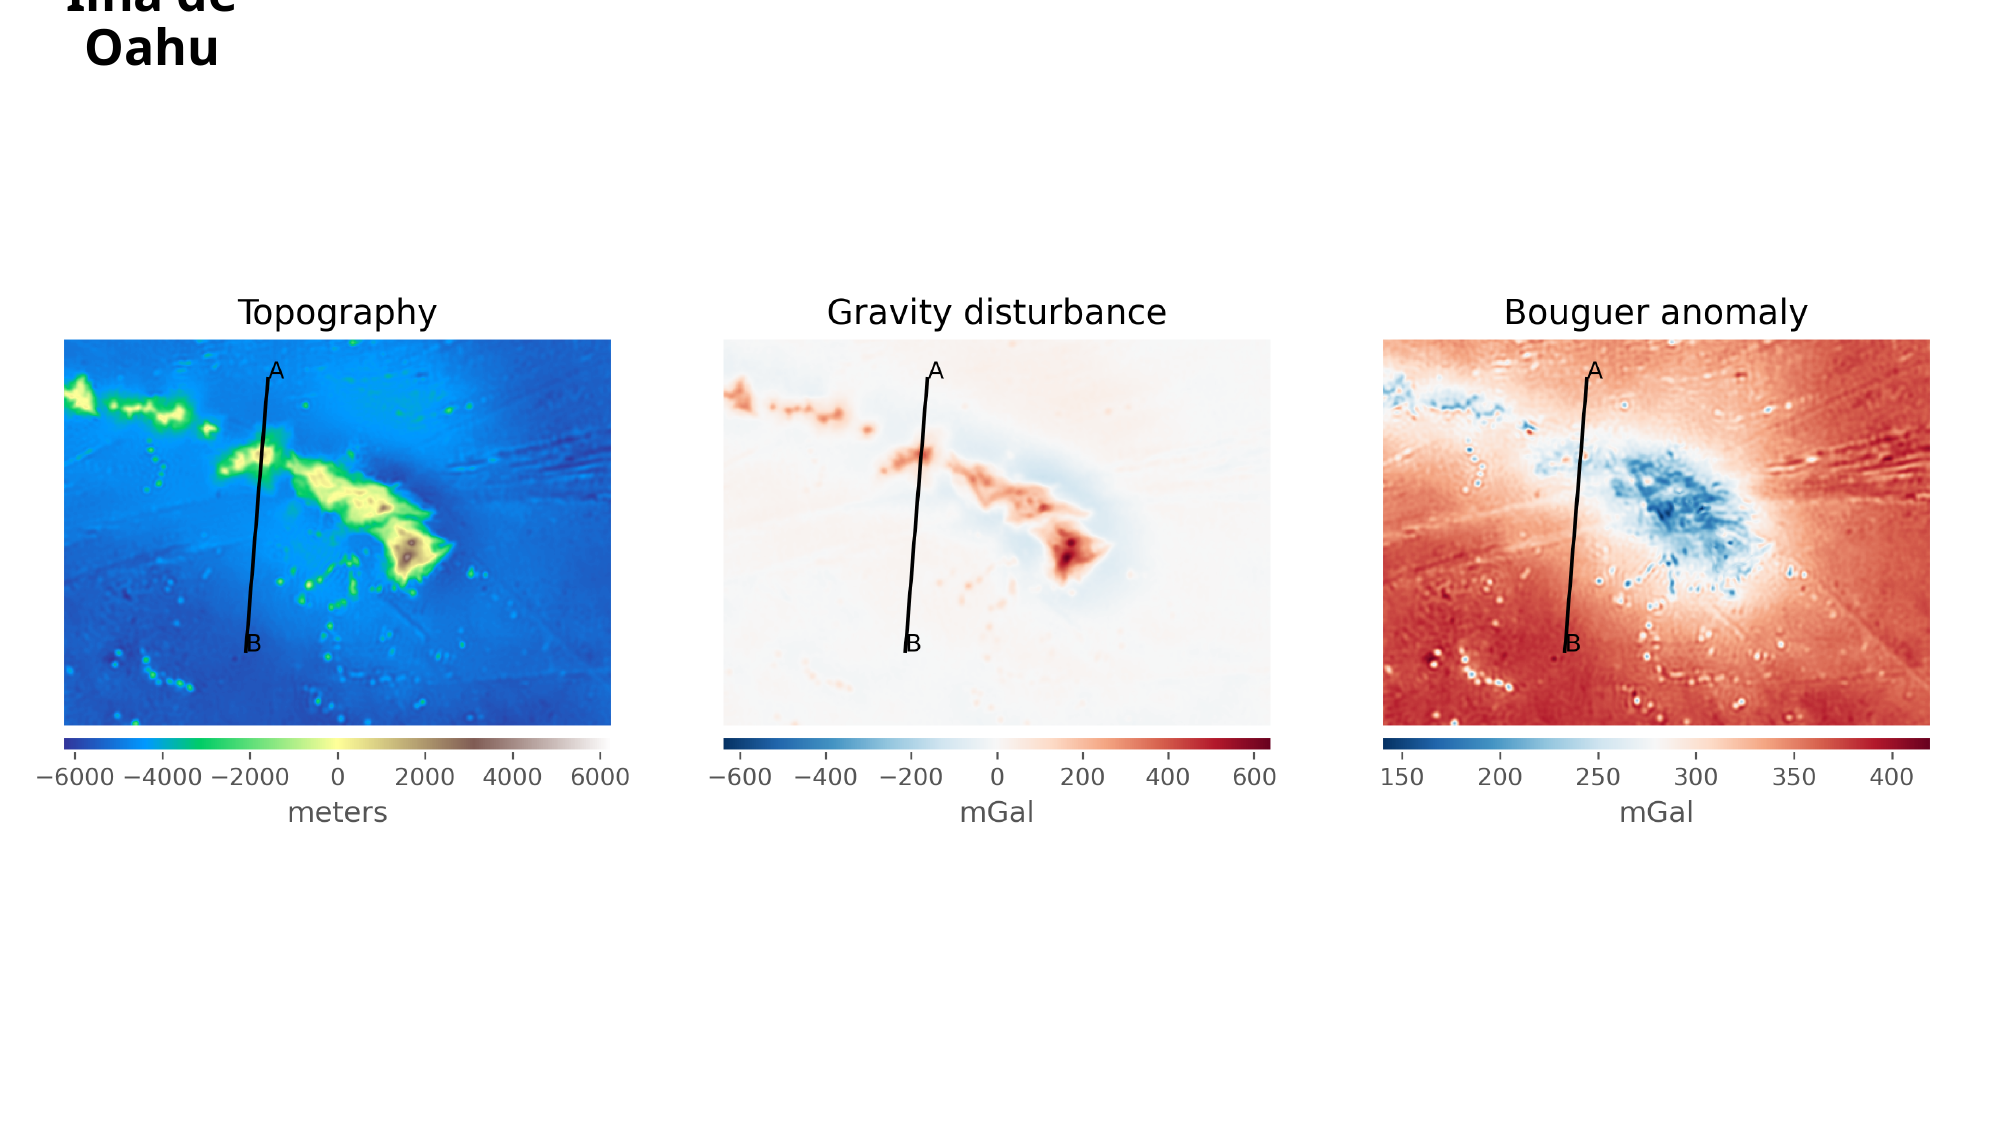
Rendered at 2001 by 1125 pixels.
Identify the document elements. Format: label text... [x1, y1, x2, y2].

text_box Ilha de Oahu [0, 0, 305, 84]
picture [11, 268, 1989, 857]
